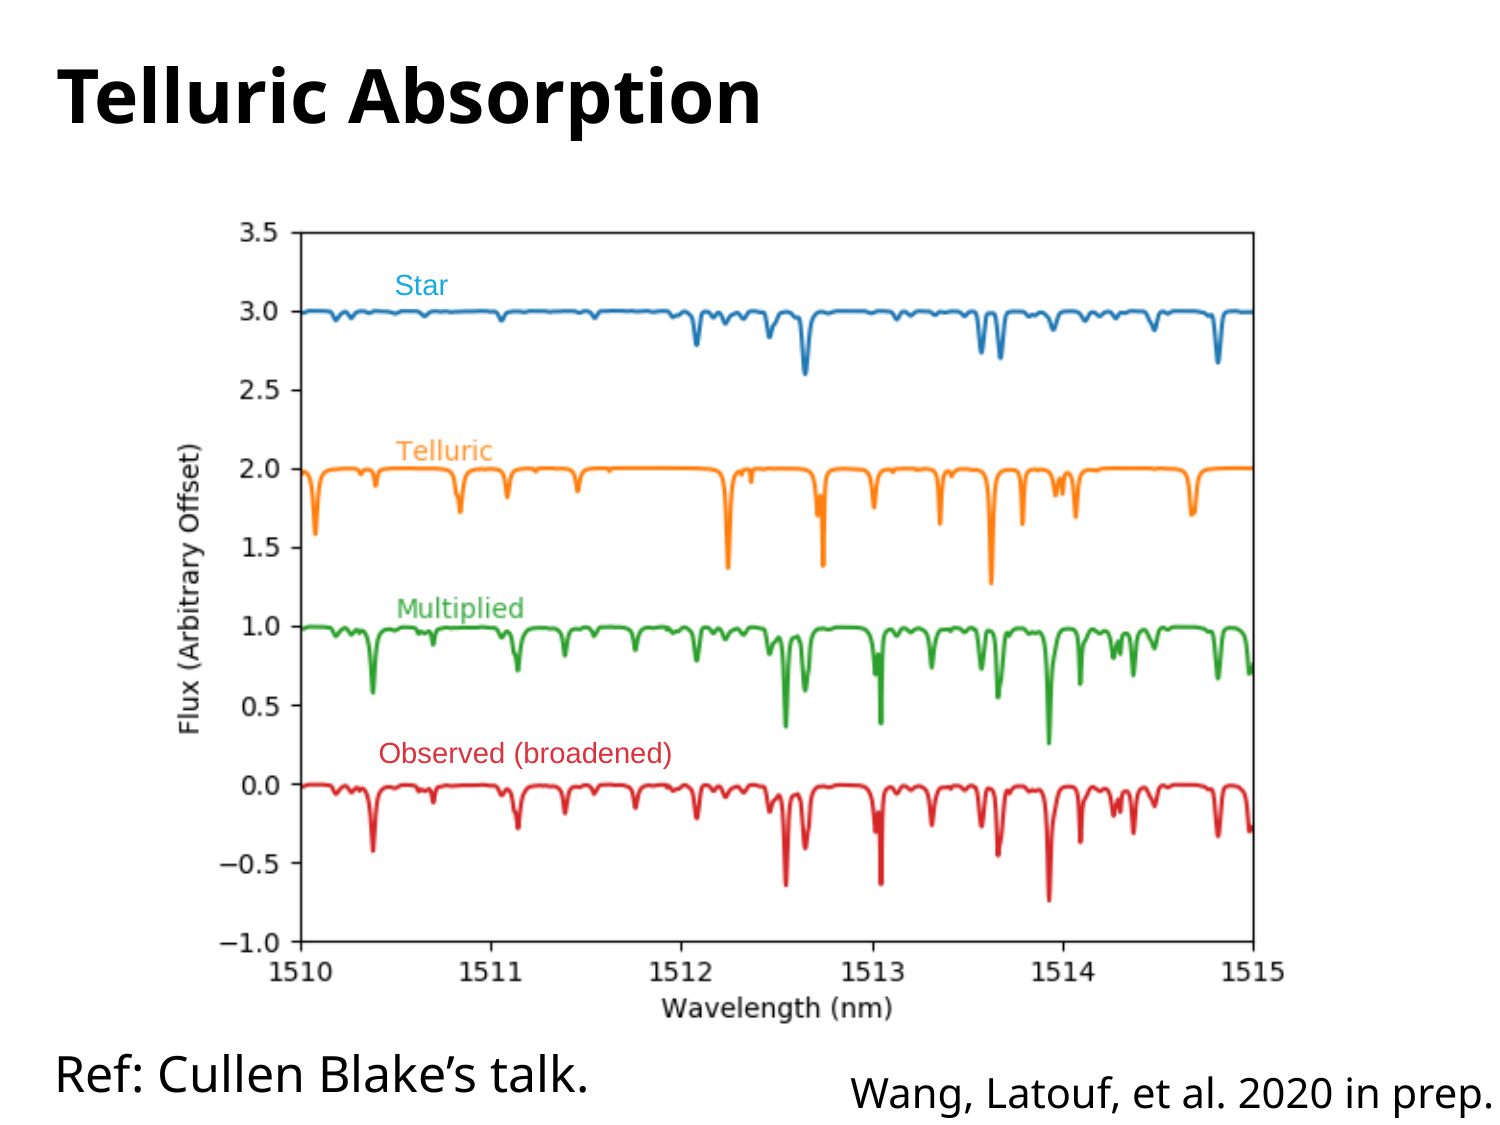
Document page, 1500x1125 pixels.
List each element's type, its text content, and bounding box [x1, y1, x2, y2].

picture [147, 121, 1376, 1043]
text_box Wang, Latouf, et al. 2020 in prep. [835, 1059, 1500, 1125]
text_box Telluric Absorption [41, 41, 1108, 146]
text_box Ref: Cullen Blake’s talk. [40, 1034, 606, 1110]
